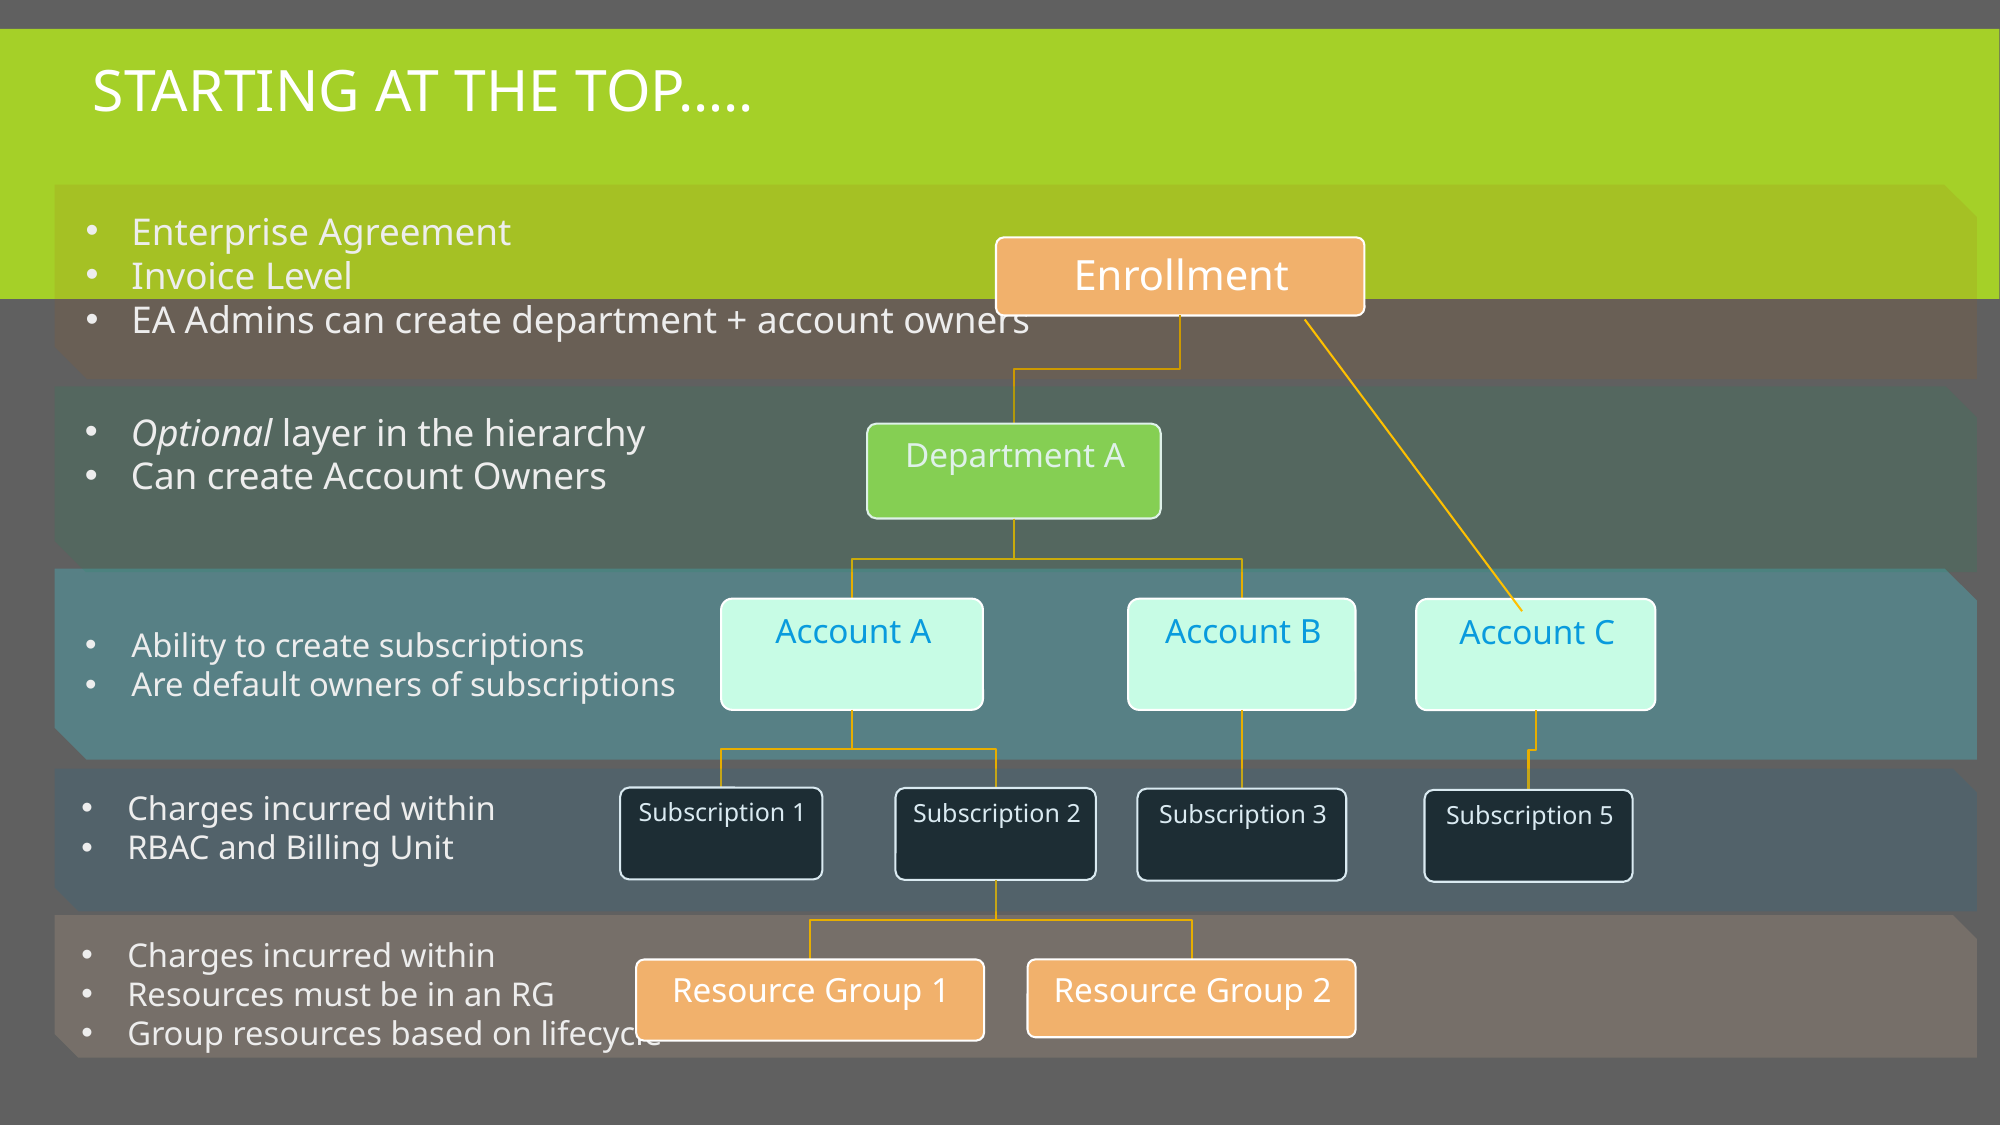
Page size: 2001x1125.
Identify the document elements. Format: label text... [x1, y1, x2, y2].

text_box Charges incurred within Resources must be in an RG Group resources based on lifecycle [53, 914, 126, 1059]
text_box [133, 213, 2000, 1096]
text_box Charges incurred within RBAC and Billing Unit [53, 767, 126, 913]
text_box Optional layer in the hierarchy Can create Account Owners [53, 385, 126, 574]
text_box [1304, 319, 1523, 612]
text_box Enterprise Agreement Invoice Level EA Admins can create department + account owners [53, 183, 1970, 381]
title Starting at the top….. [77, 58, 2000, 131]
text_box Ability to create subscriptions Are default owners of subscriptions [53, 567, 126, 761]
